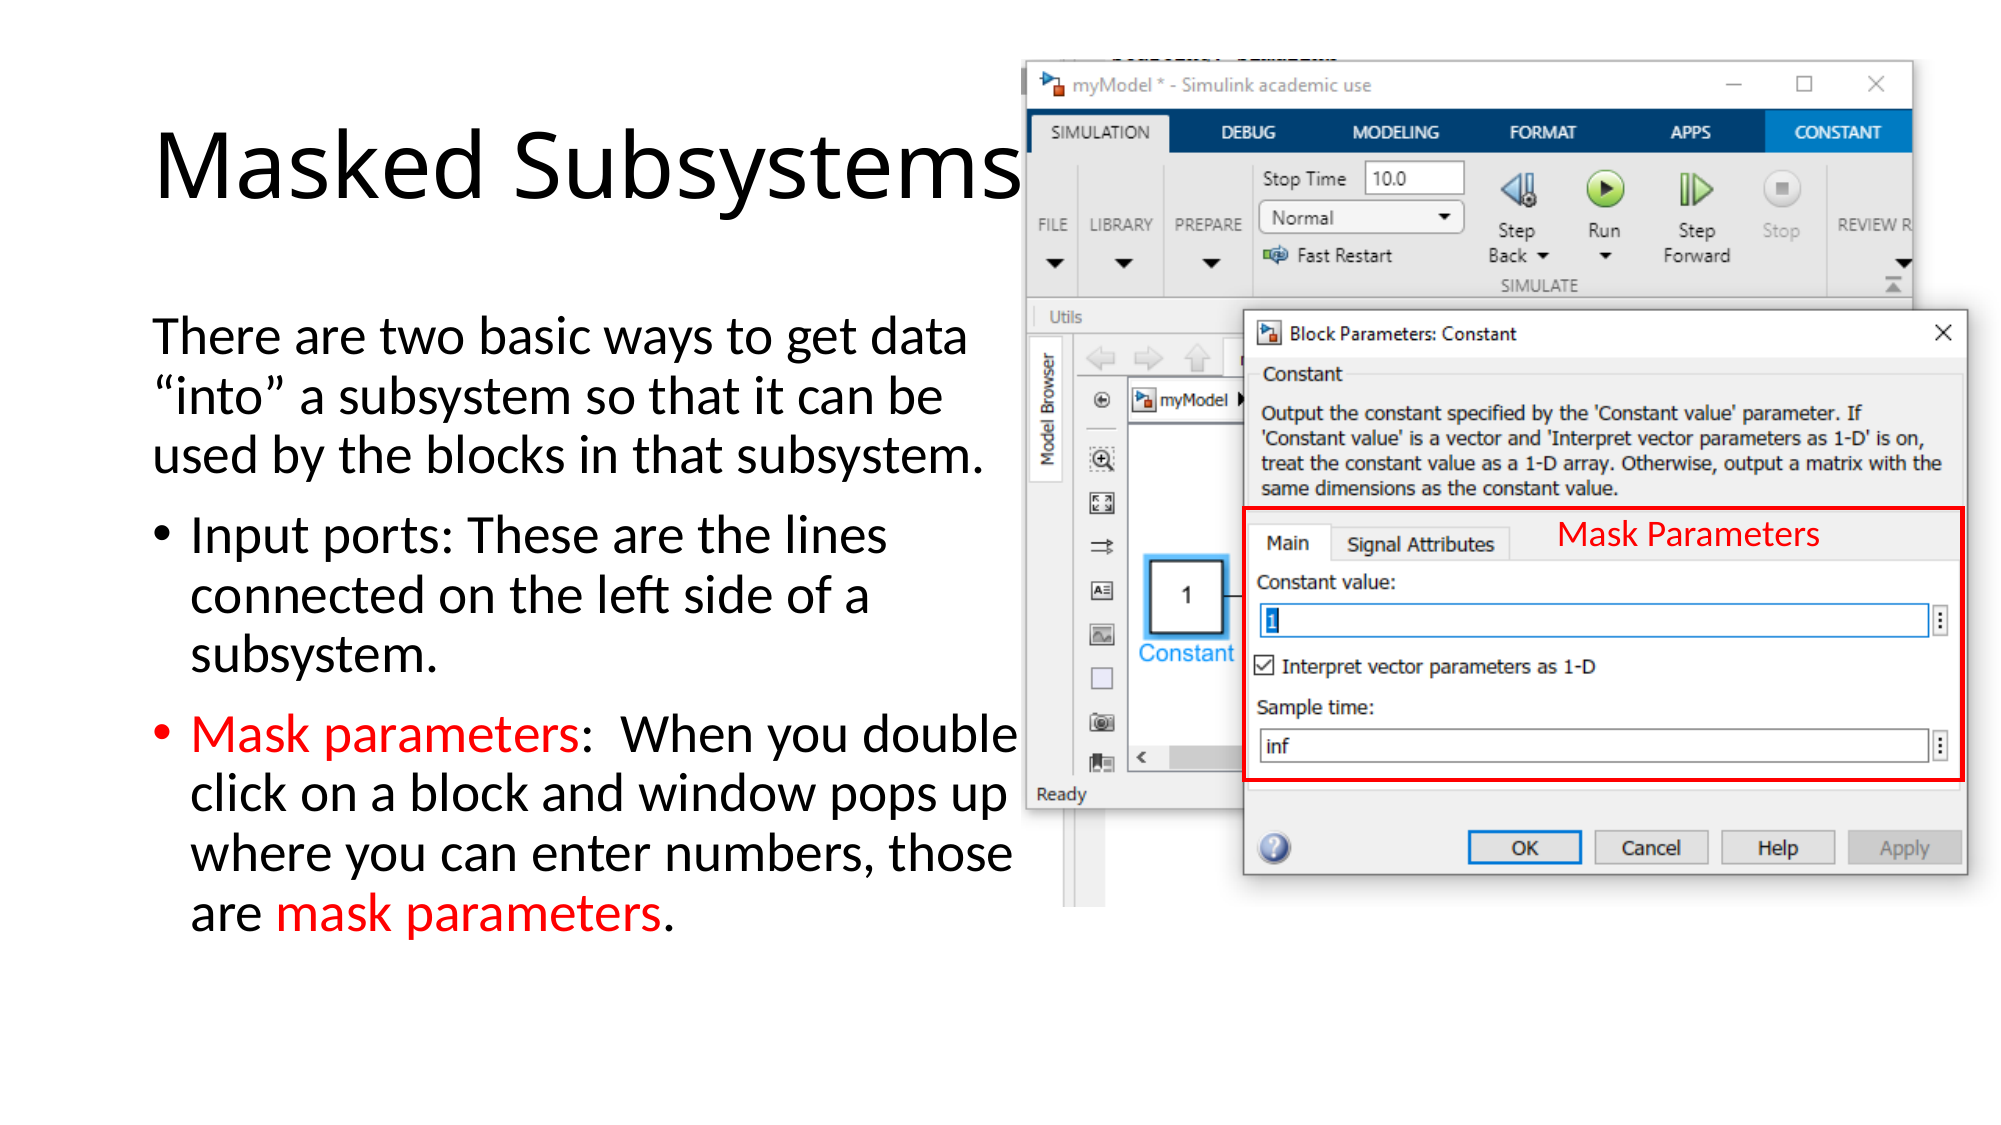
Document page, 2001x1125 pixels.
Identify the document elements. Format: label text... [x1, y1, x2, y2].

list There are two basic ways to get data “into” a subsystem so that it can be used by the blocks in that subsystem. Input ports: These are the lines connected on the left side of a subsystem. Mask parameters: When you double click on a block and window pops up where you can enter numbers, those are mask parameters. [137, 299, 1035, 1014]
picture [1021, 59, 2000, 907]
title Masked Subsystems [137, 59, 1021, 278]
